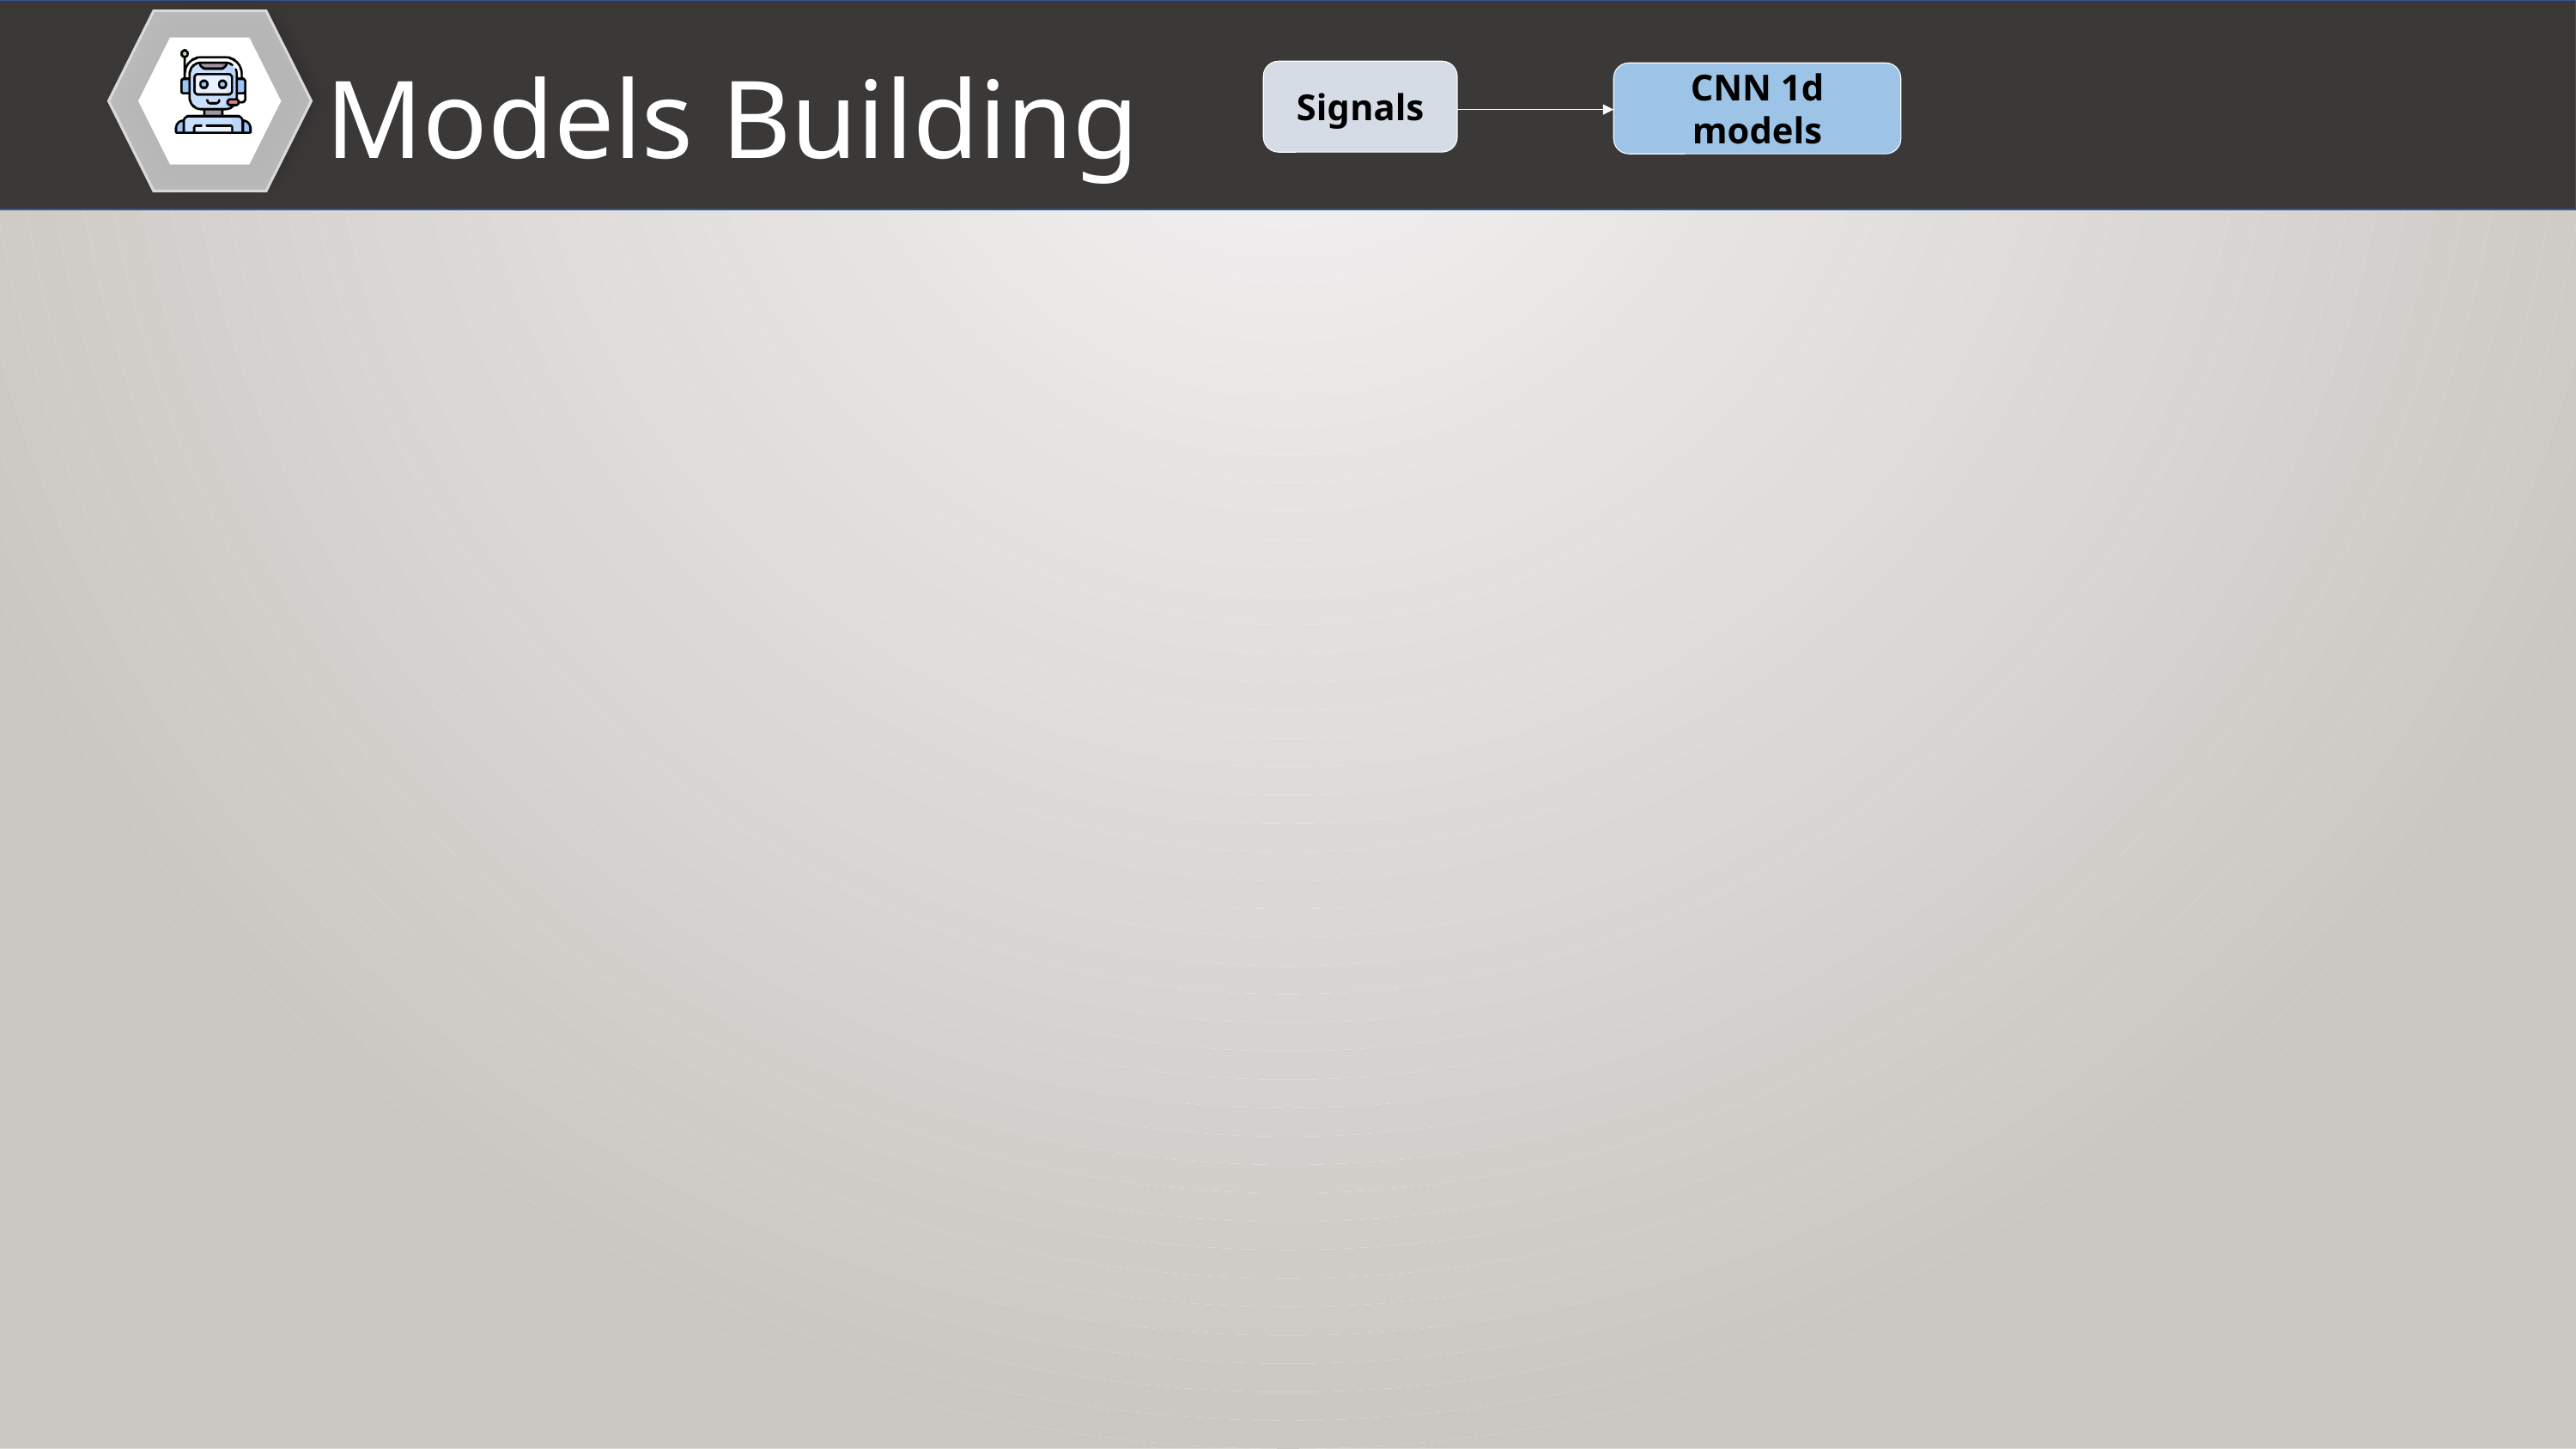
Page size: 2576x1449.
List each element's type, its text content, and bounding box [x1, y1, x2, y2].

text_box CNN 1d models [1613, 62, 1902, 155]
text_box [0, 0, 2576, 210]
text_box Models Building [313, 15, 1152, 186]
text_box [108, 10, 312, 191]
text_box Signals [1262, 60, 1458, 153]
